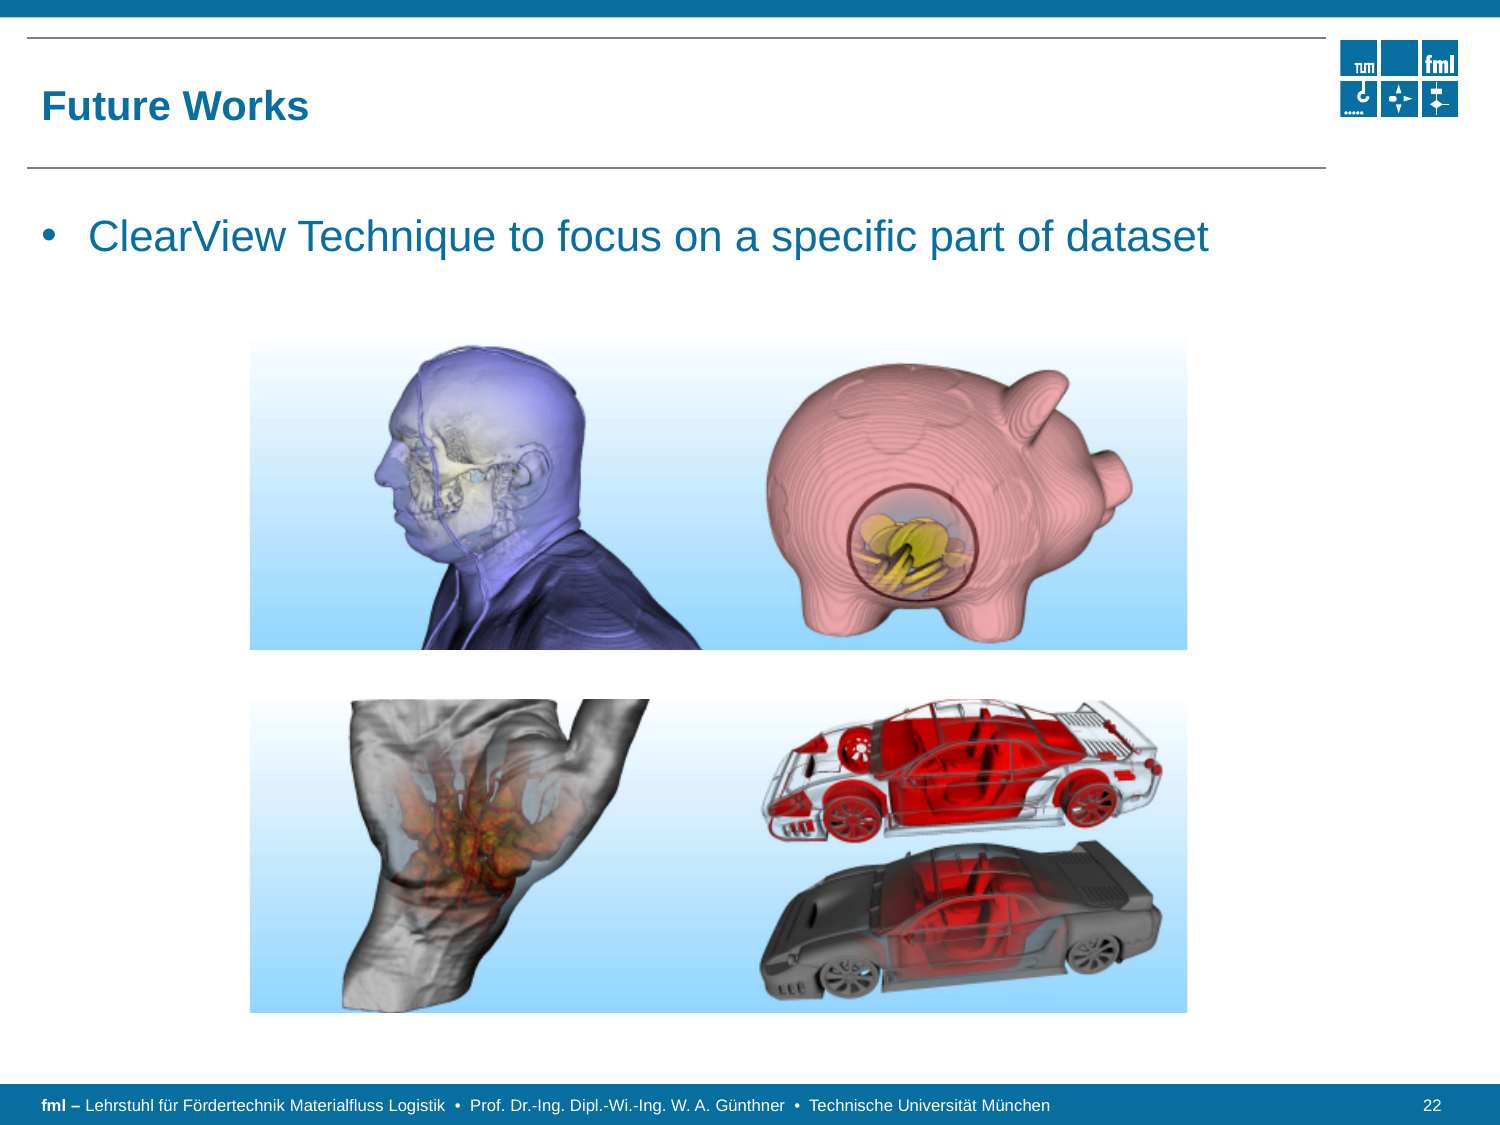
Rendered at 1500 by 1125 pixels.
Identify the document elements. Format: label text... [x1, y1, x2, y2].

picture [249, 337, 1188, 650]
picture [249, 699, 1188, 1013]
list ClearView Technique to focus on a specific part of dataset [41, 208, 1475, 1063]
title Future Works [41, 38, 1319, 169]
